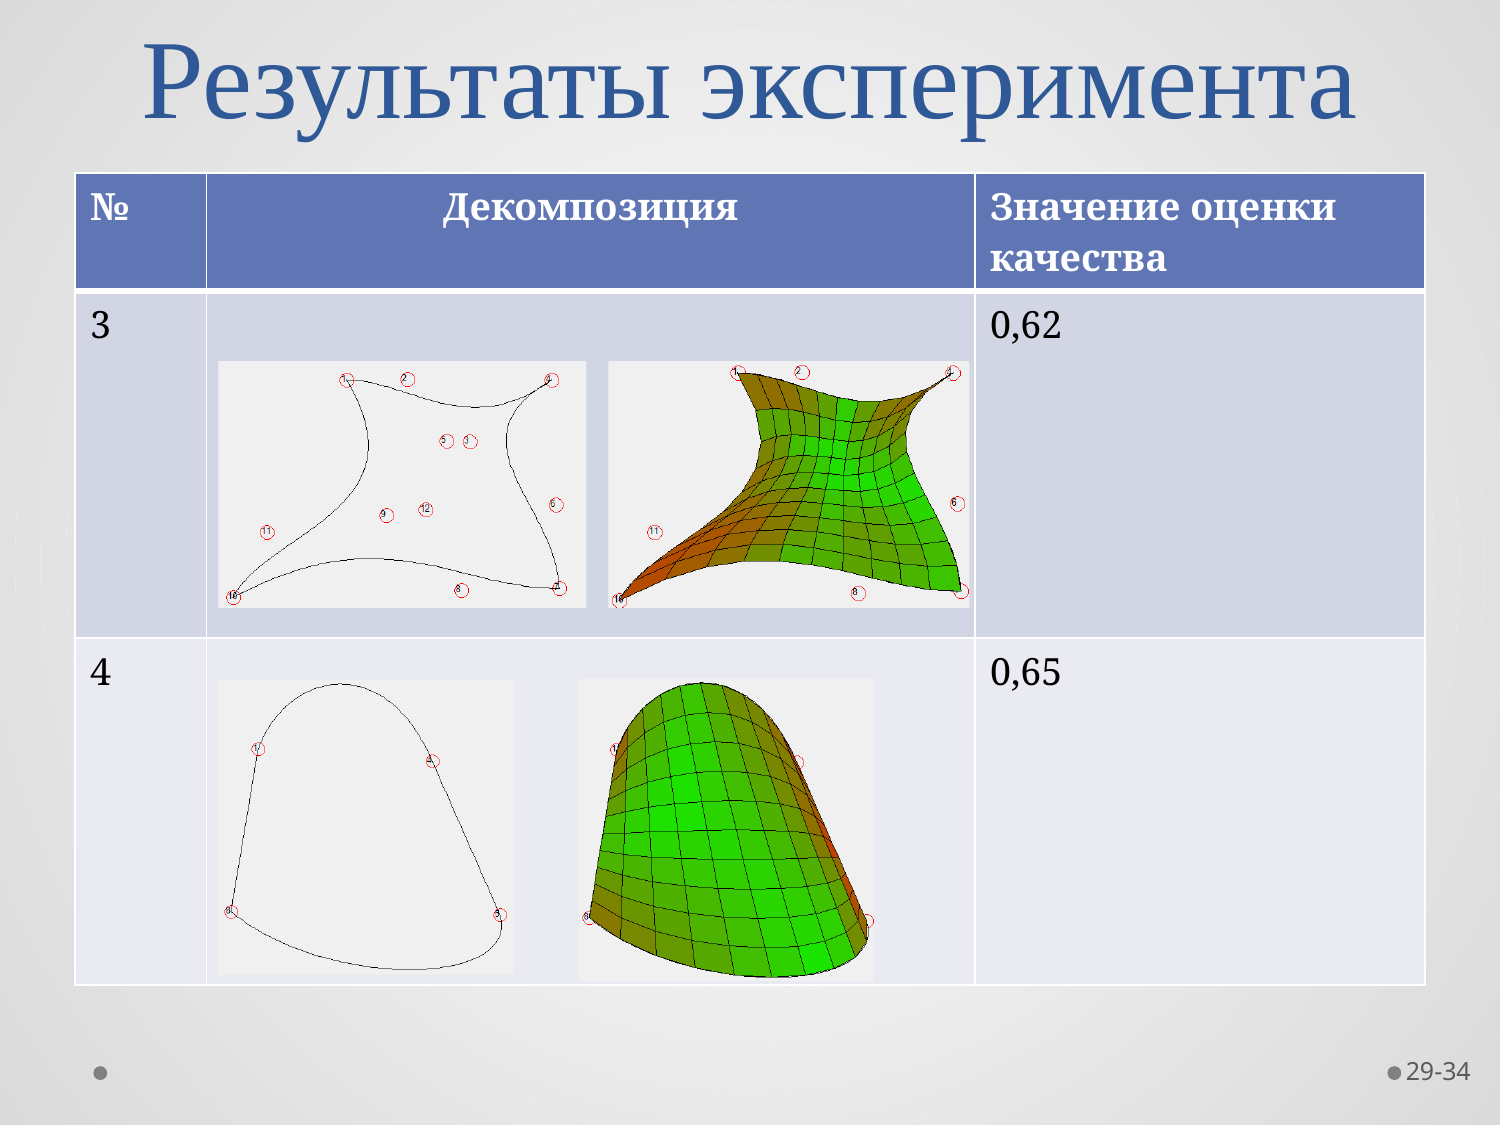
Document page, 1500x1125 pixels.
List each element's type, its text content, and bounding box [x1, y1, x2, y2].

table_cell 0,62 [976, 294, 1424, 637]
picture [218, 680, 514, 976]
table_header № [76, 174, 206, 288]
table_header Значение оценки качества [976, 174, 1424, 288]
table_cell [207, 294, 974, 637]
table_cell 0,65 [976, 639, 1424, 984]
table_header Декомпозиция [207, 174, 974, 288]
table_cell 3 [76, 294, 206, 637]
title Результаты эксперимента [75, 0, 1425, 149]
slide_number 29-34 [1401, 1042, 1494, 1103]
picture [218, 361, 587, 608]
table_cell 4 [76, 639, 206, 984]
picture [608, 361, 970, 608]
table_cell [207, 639, 974, 984]
picture [578, 679, 875, 981]
